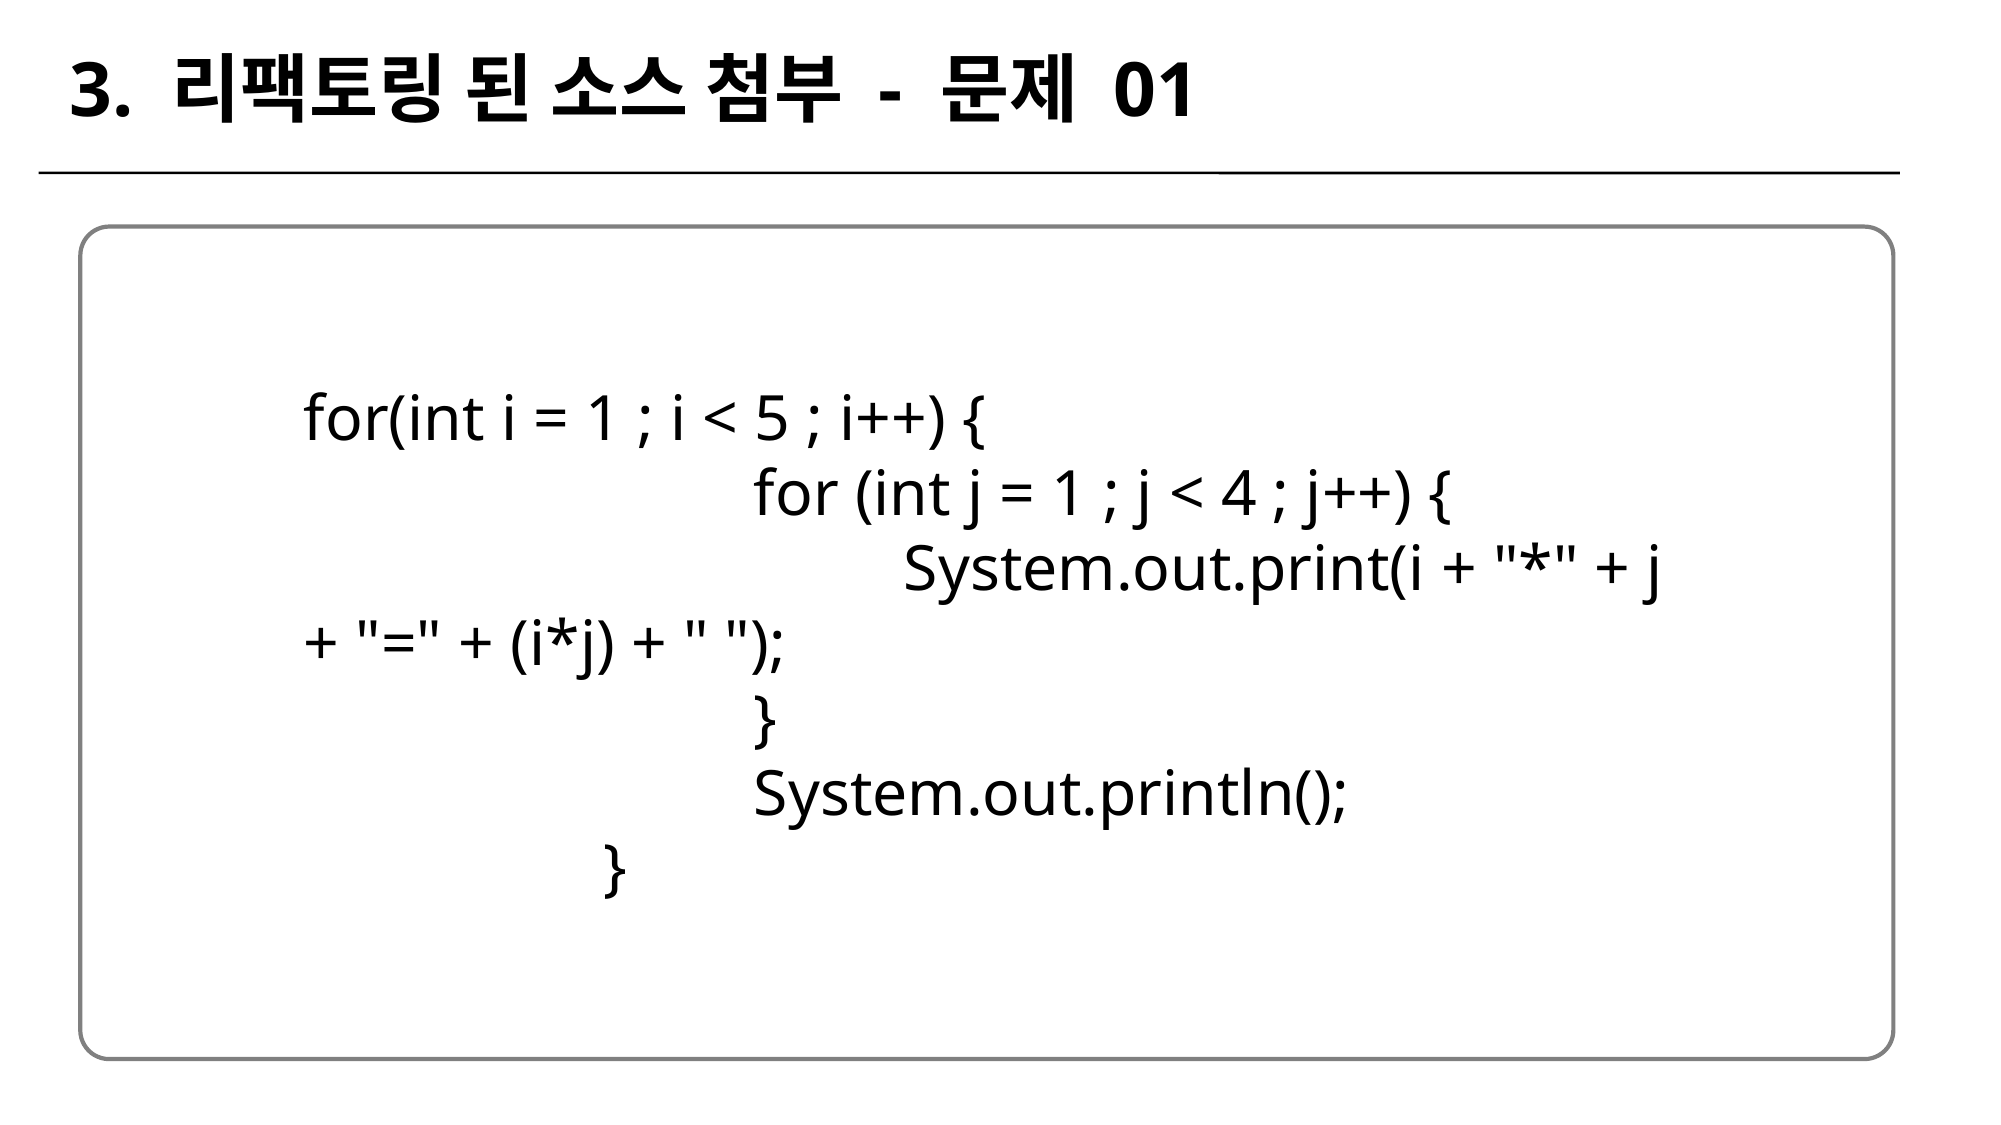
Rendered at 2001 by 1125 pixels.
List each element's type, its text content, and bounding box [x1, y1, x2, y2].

text_box [80, 226, 1894, 1060]
text_box 3. 리팩토링 된 소스 첨부 - 문제 01 [62, 34, 1207, 140]
